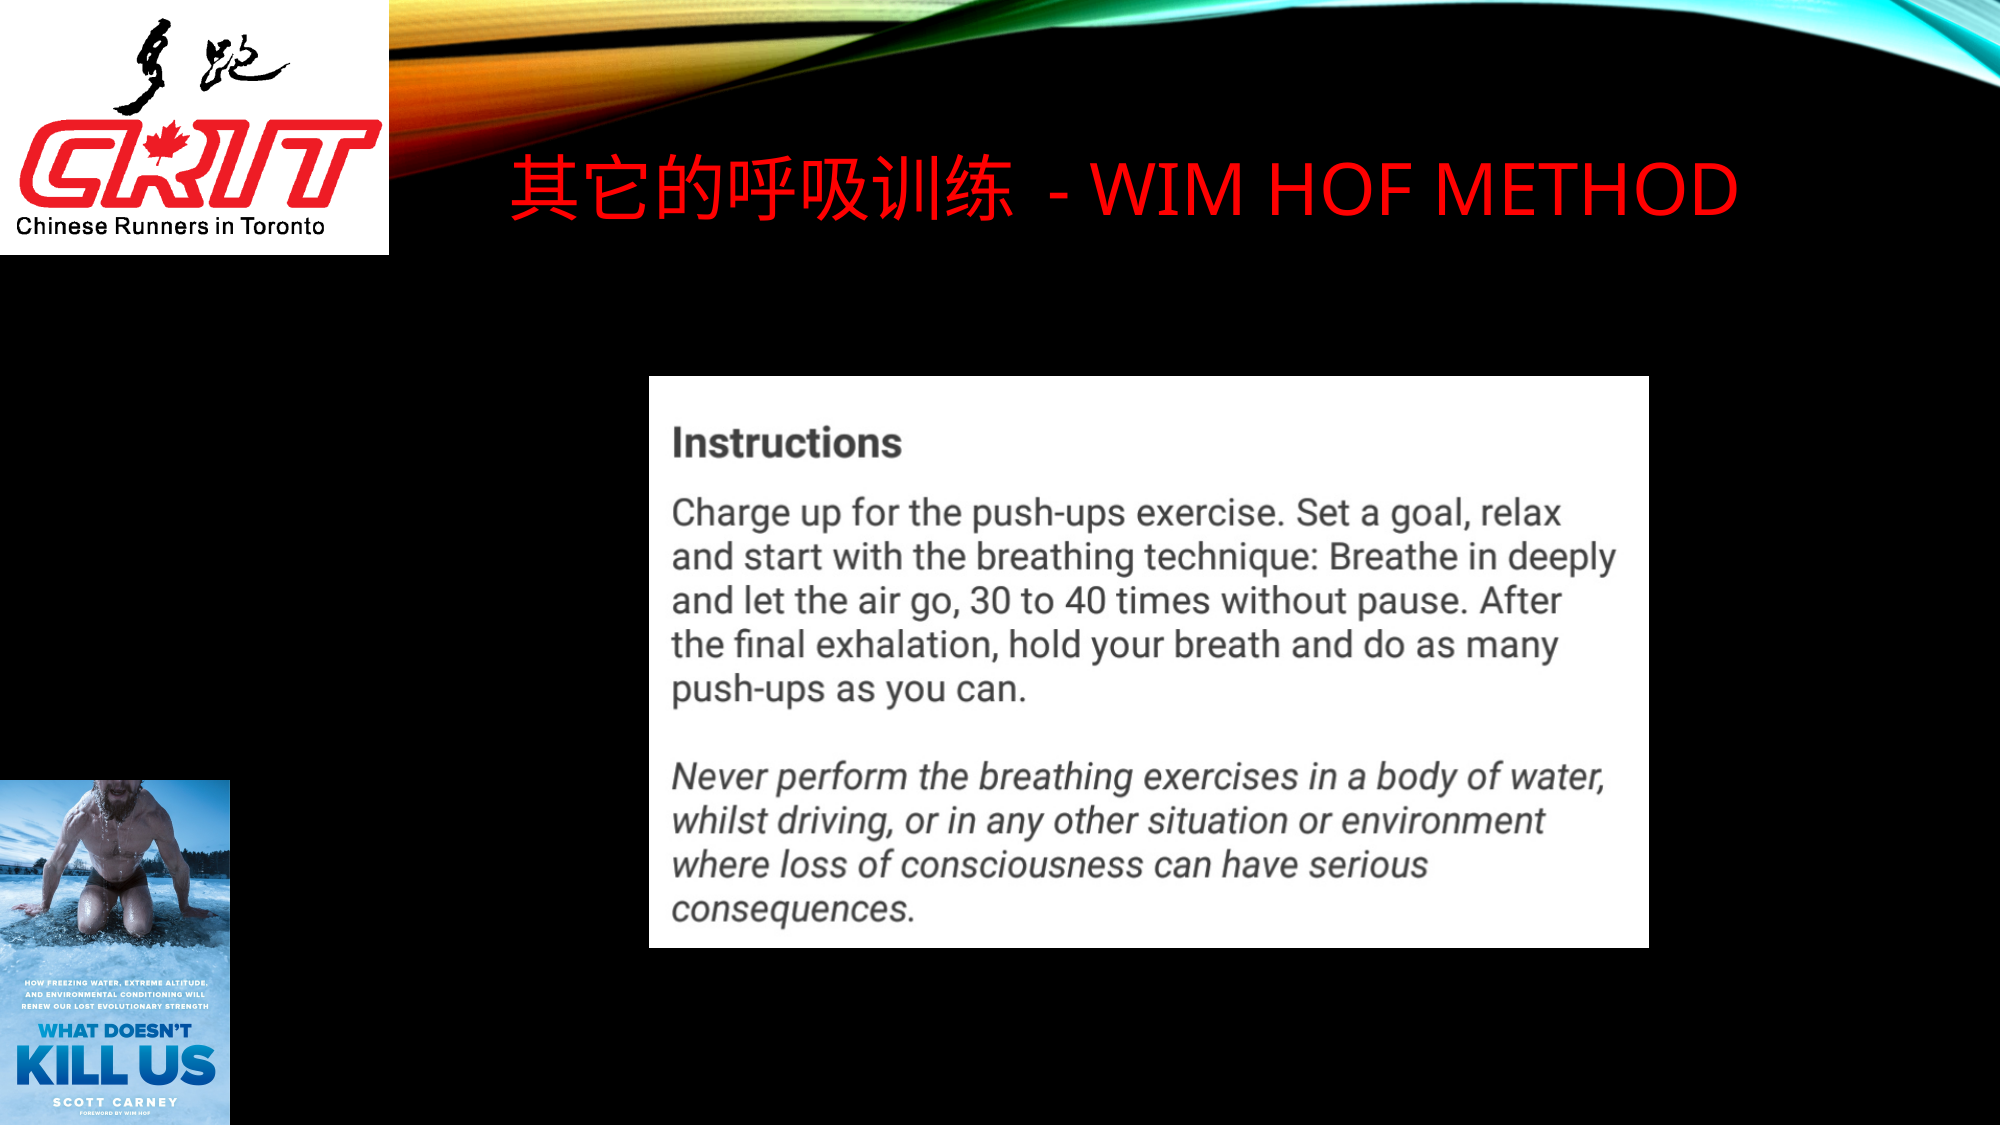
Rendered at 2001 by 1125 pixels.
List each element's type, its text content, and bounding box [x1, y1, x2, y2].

picture [0, 0, 2000, 255]
title 其它的呼吸训练 - Wim Hof method [493, 115, 1836, 269]
picture [0, 780, 230, 1125]
picture [649, 376, 1649, 949]
